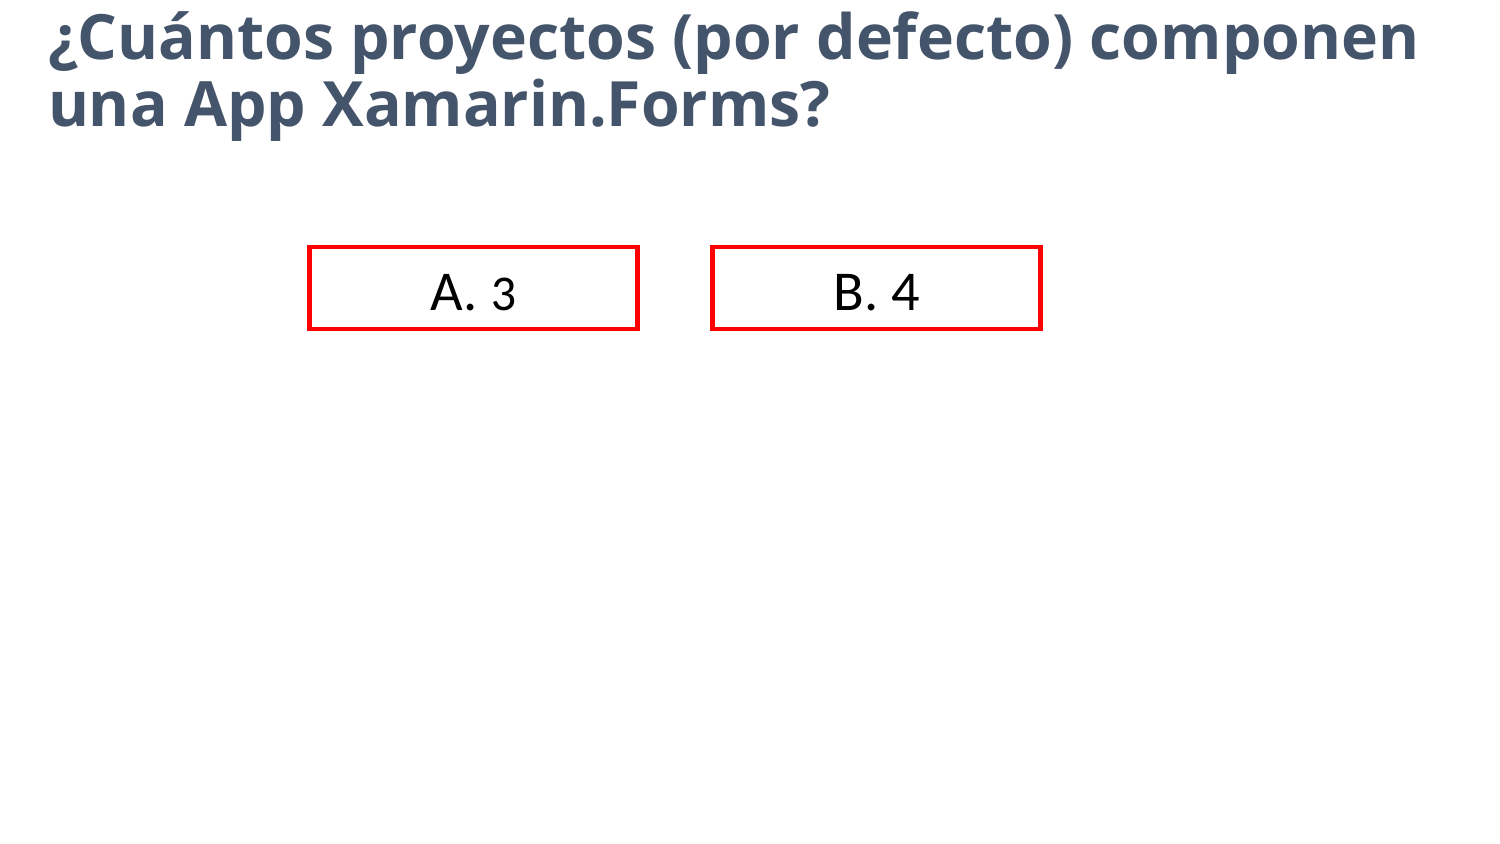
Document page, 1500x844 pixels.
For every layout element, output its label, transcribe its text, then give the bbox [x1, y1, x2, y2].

text_box B. 4 [712, 246, 1041, 330]
text_box A. 3 [309, 246, 638, 330]
title ¿Cuántos proyectos (por defecto) componen una App Xamarin.Forms? [33, 25, 1467, 196]
